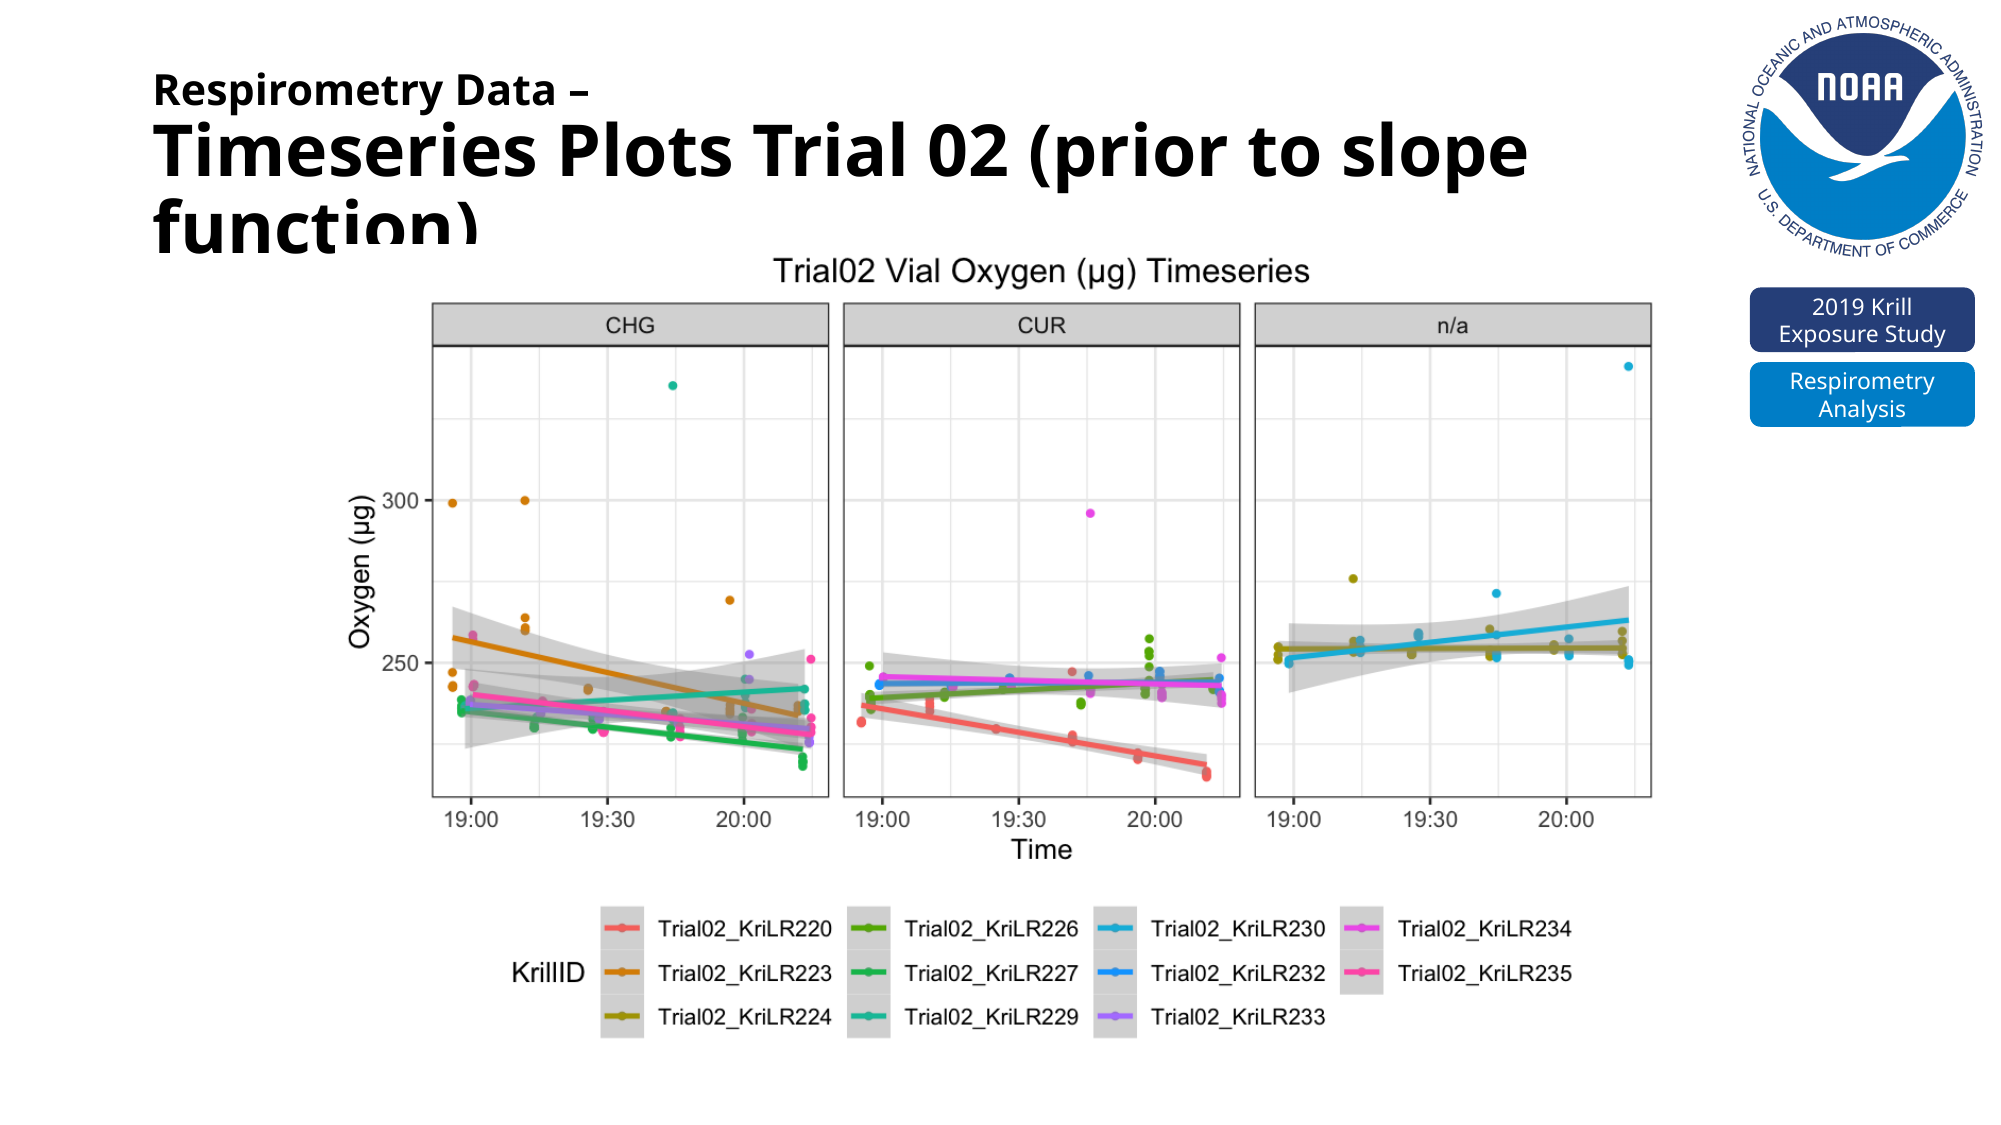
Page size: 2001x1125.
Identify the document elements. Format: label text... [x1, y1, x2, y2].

picture [335, 244, 1665, 1066]
picture [1742, 16, 1983, 258]
title Respirometry Data – Timeseries Plots Trial 02 (prior to slope function) [137, 59, 1728, 278]
